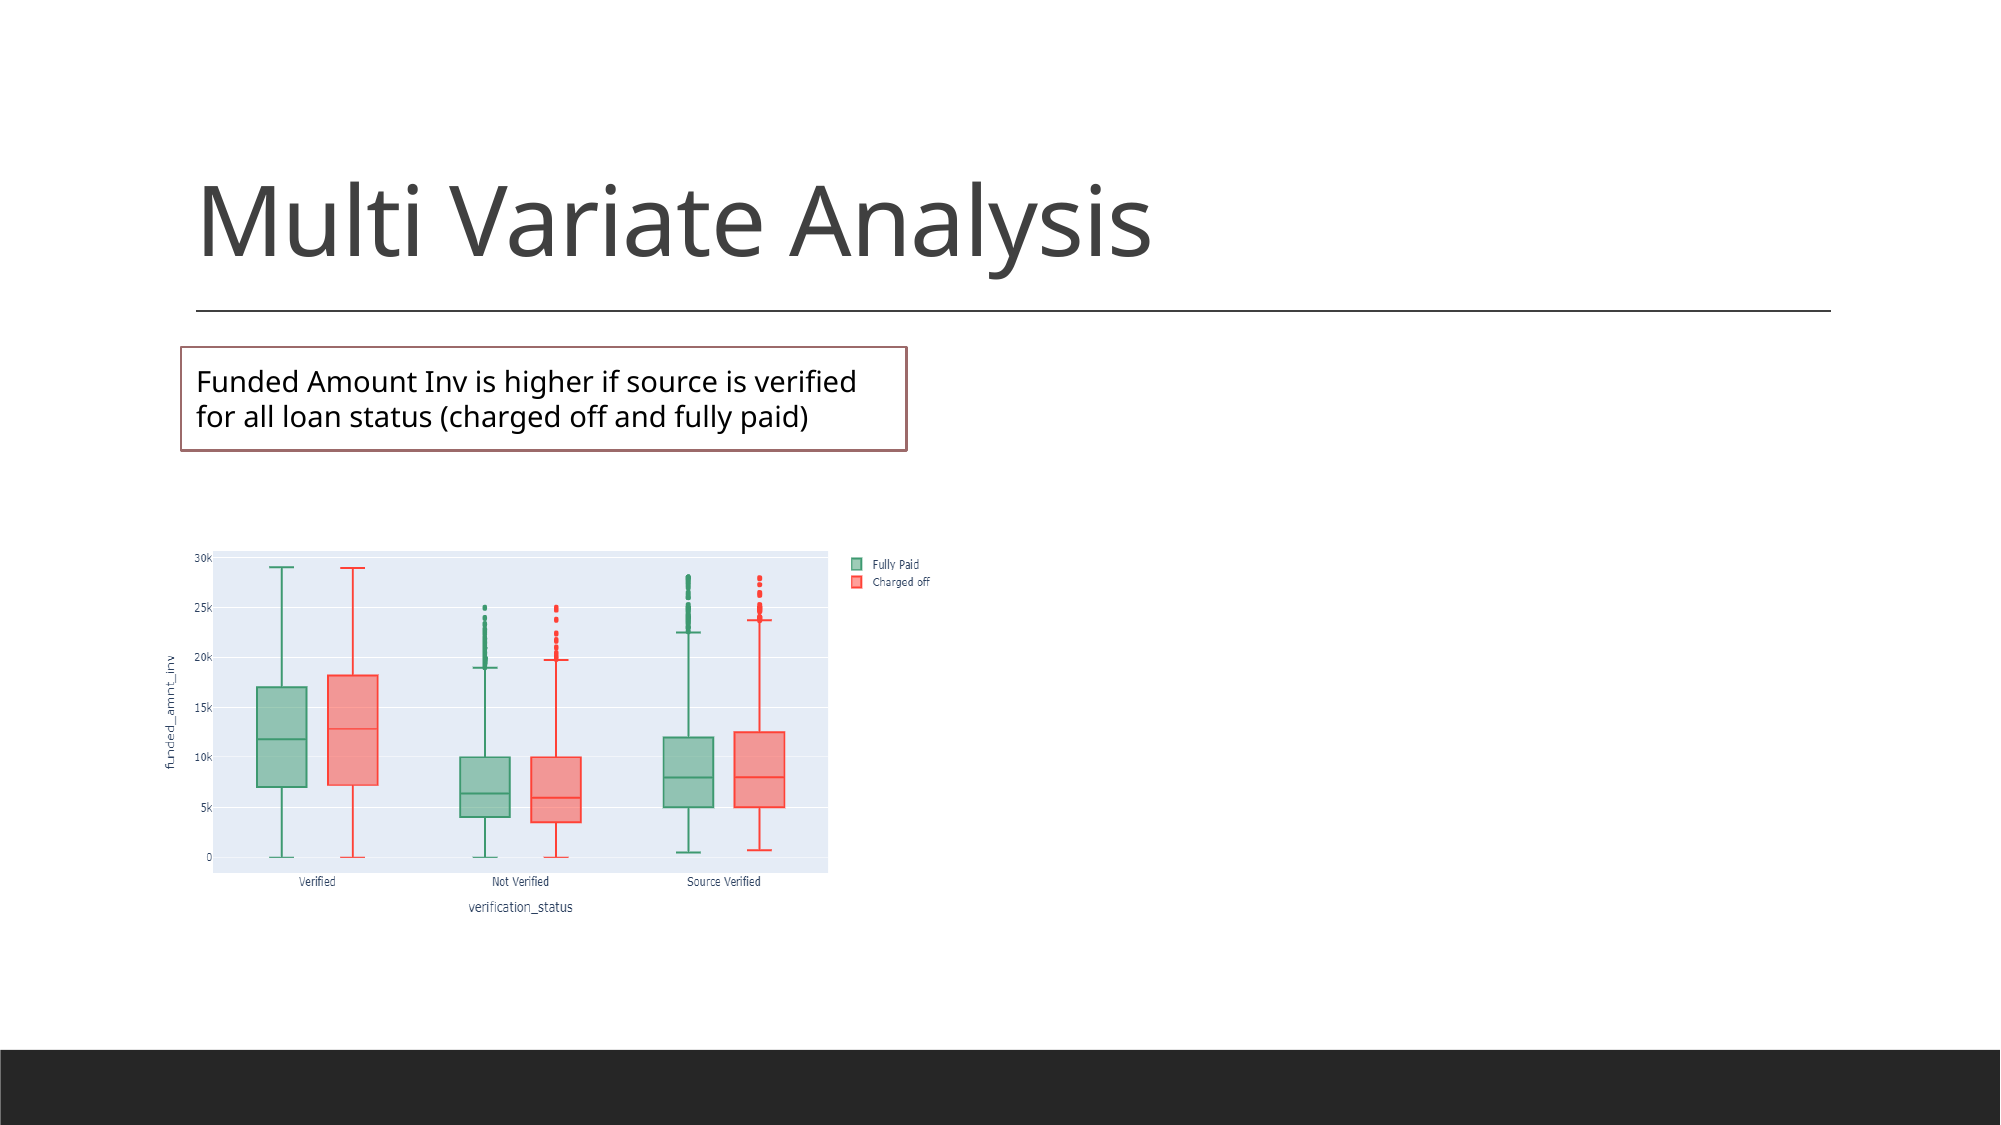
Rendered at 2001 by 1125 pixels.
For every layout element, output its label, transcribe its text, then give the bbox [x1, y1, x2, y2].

text_box Funded Amount Inv is higher if source is verified for all loan status (charged off and fully paid) [180, 346, 908, 452]
picture [147, 482, 940, 931]
title Multi Variate Analysis [180, 47, 1830, 285]
